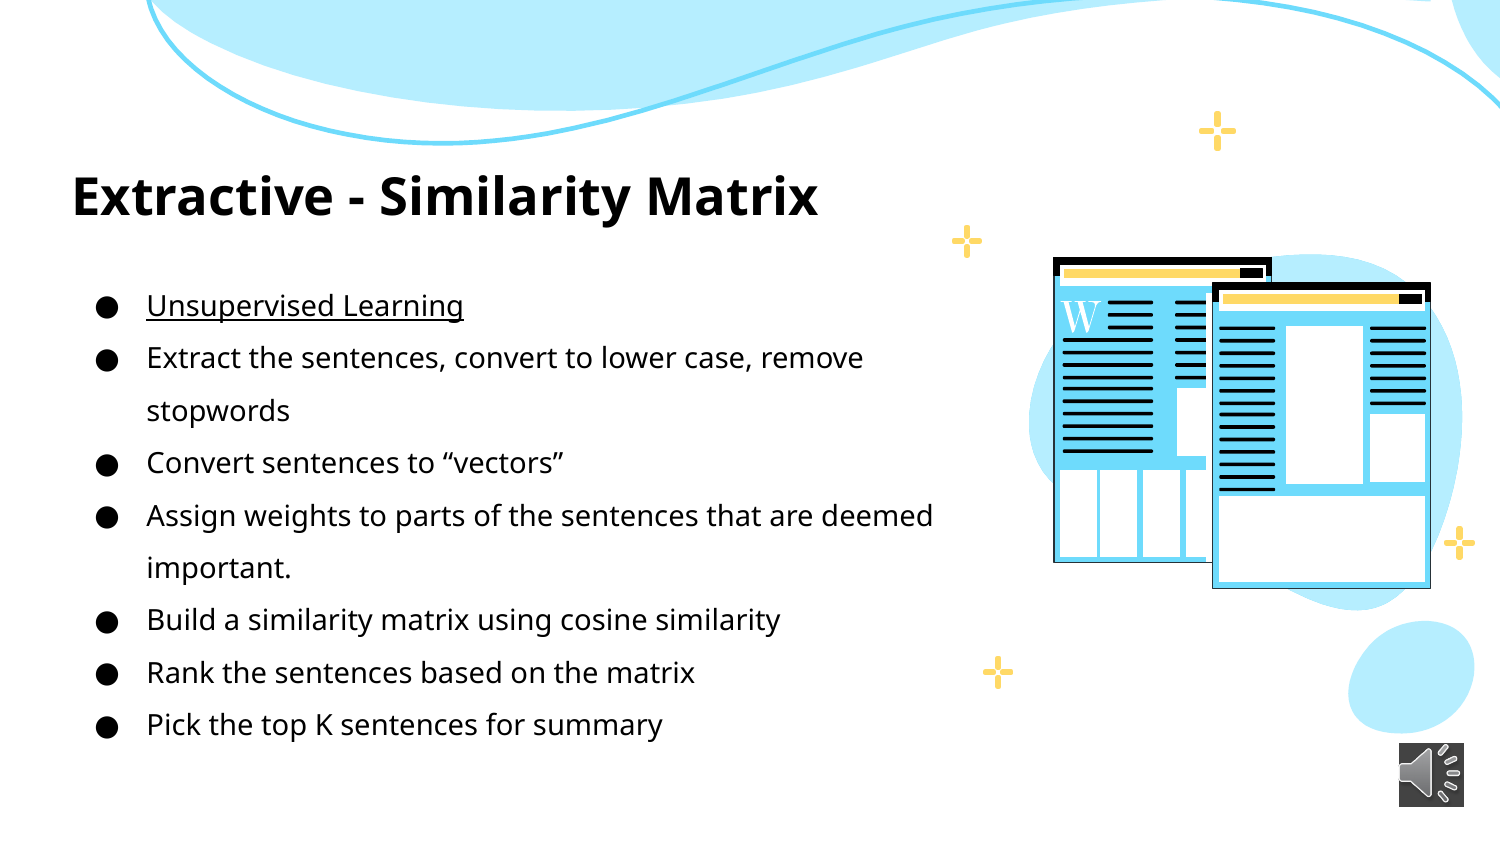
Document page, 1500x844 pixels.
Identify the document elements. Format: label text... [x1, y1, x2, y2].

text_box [1201, 113, 1234, 150]
subtitle Unsupervised Learning Extract the sentences, convert to lower case, remove stopwords Convert sentences to “vectors” Assign weights to parts of the sentences that are deemed important. Build a similarity matrix using cosine similarity Rank the sentences based on the matrix Pick the top K sentences for summary [56, 254, 968, 783]
title Extractive - Similarity Matrix [56, 148, 980, 242]
text_box [1348, 620, 1475, 734]
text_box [1468, 528, 1473, 558]
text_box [984, 657, 1012, 687]
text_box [953, 226, 980, 256]
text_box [1028, 254, 1463, 611]
picture [1397, 741, 1465, 809]
